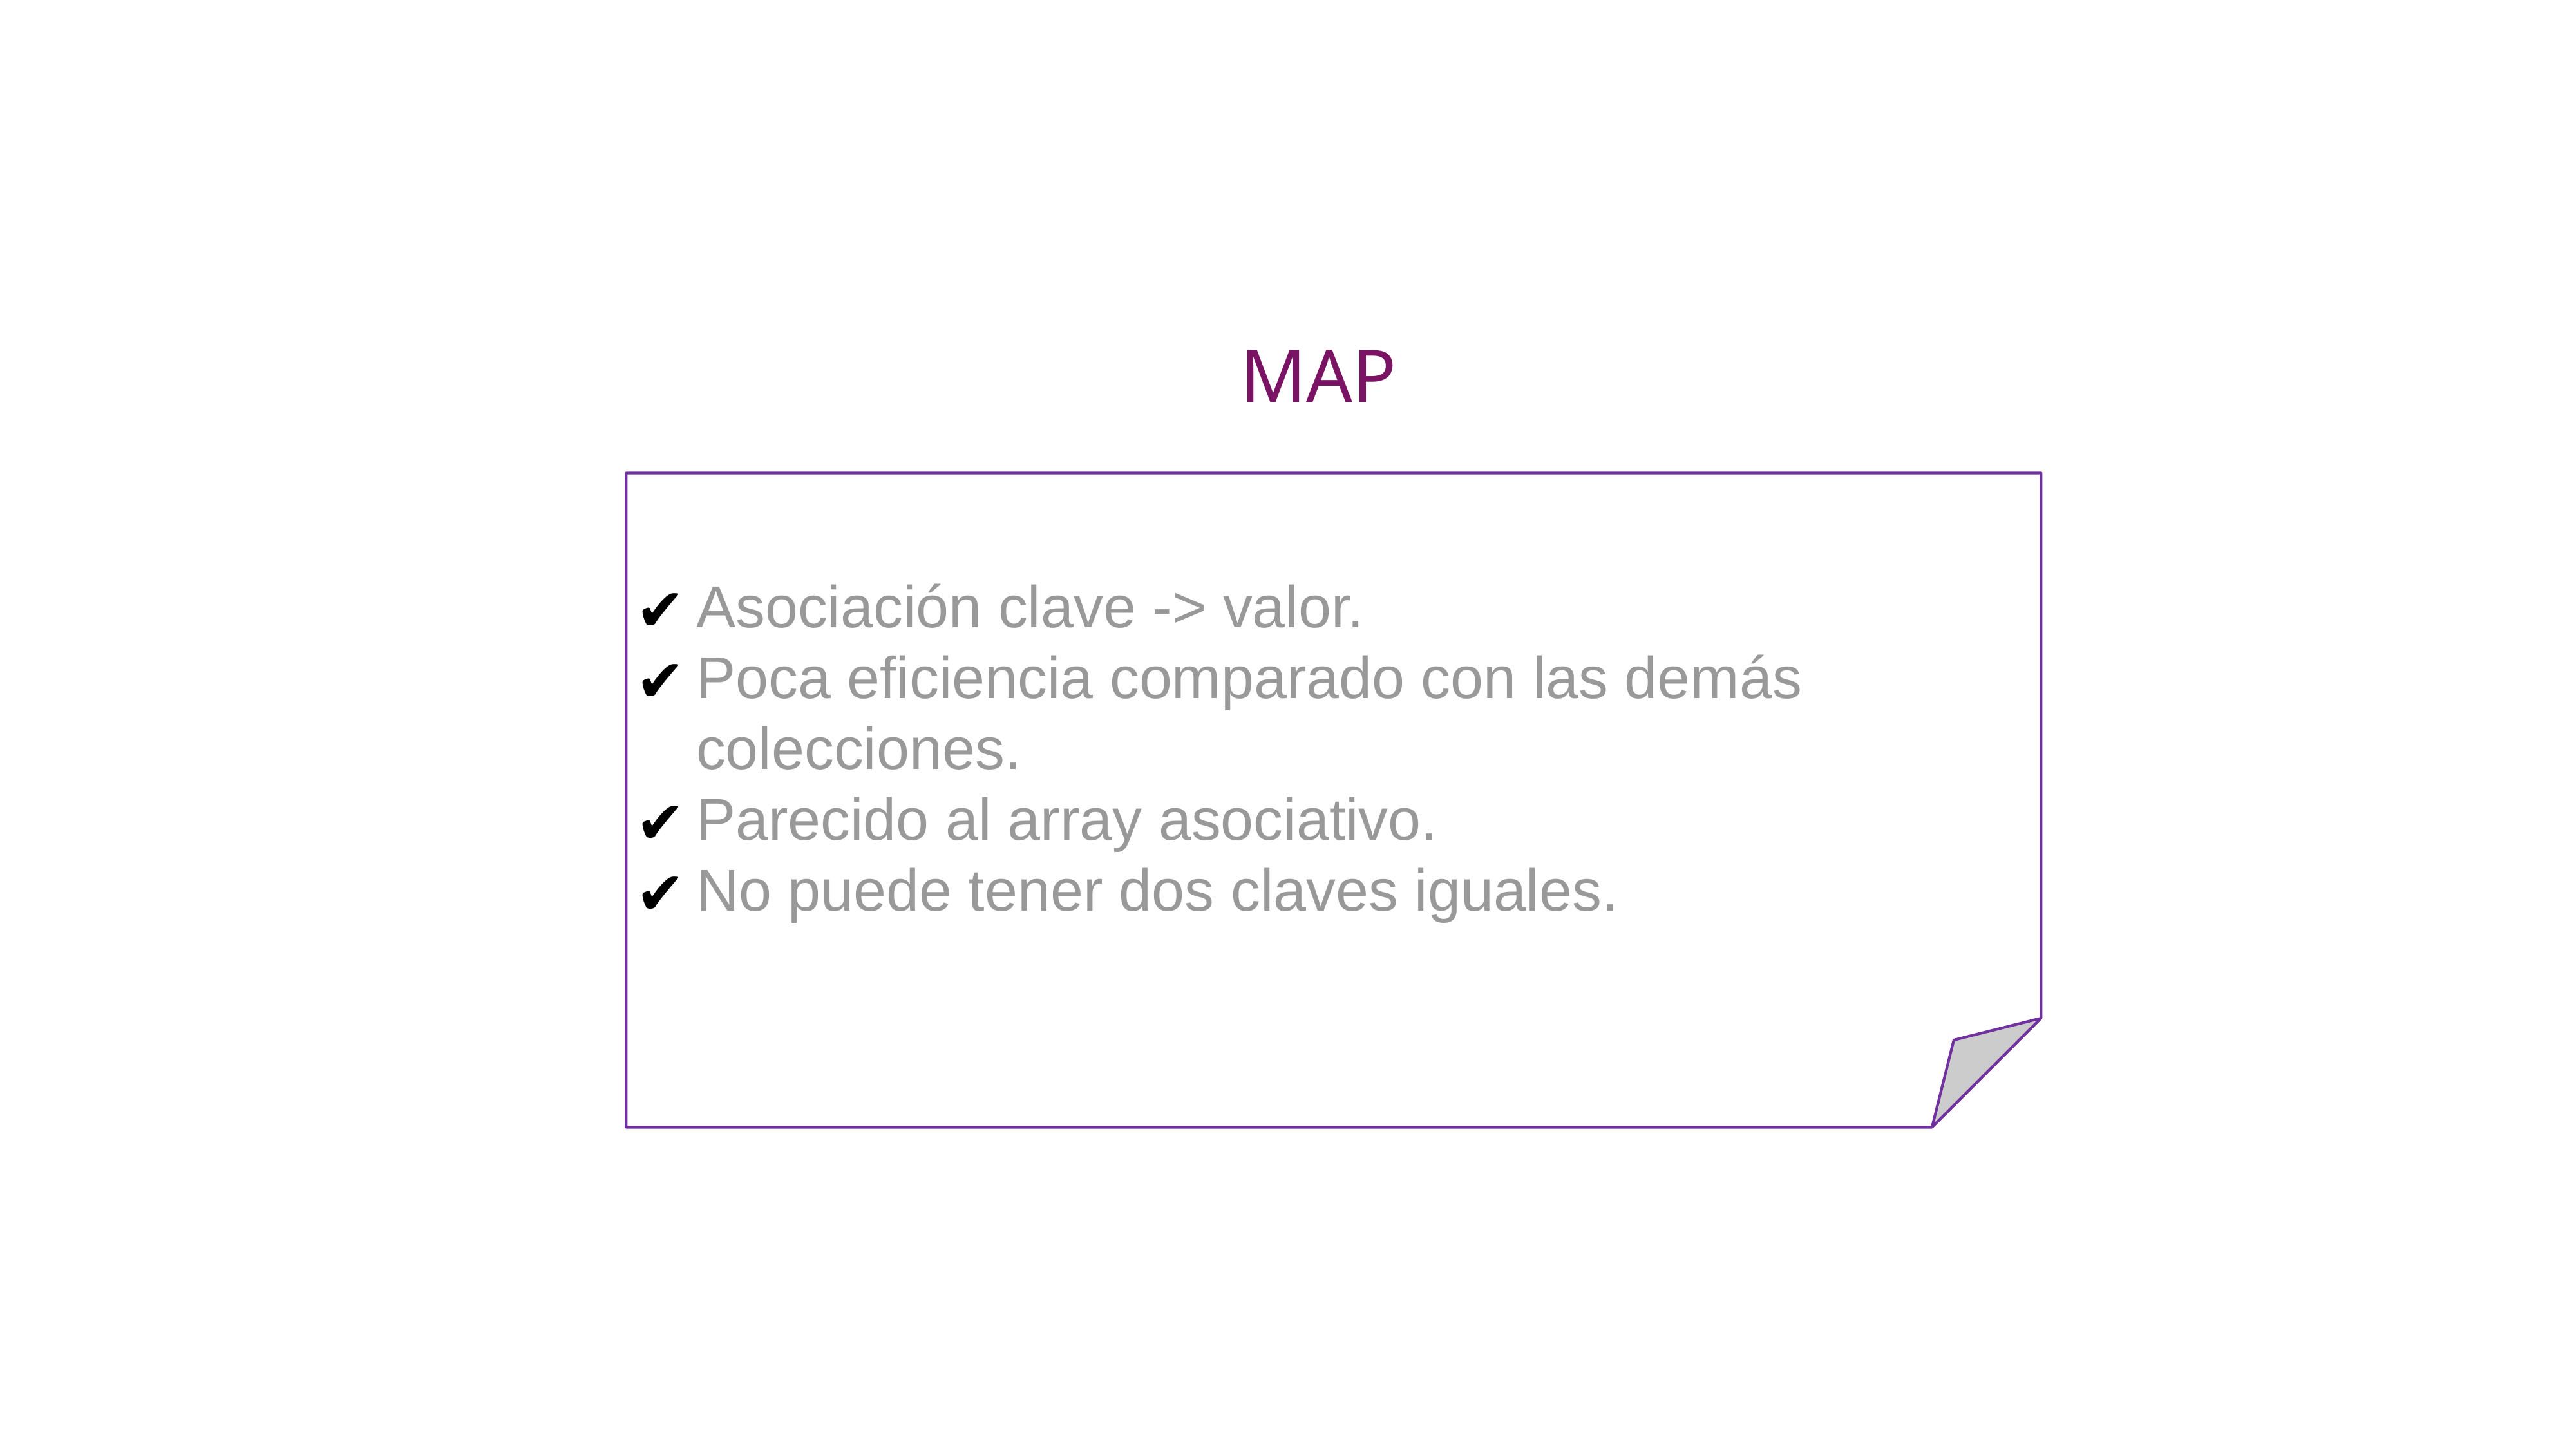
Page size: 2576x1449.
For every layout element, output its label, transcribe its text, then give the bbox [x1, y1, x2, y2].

text_box Asociación clave -> valor. Poca eficiencia comparado con las demás colecciones. Parecido al array asociativo. No puede tener dos claves iguales. [626, 473, 2041, 1128]
text_box MAP [557, 242, 2079, 616]
